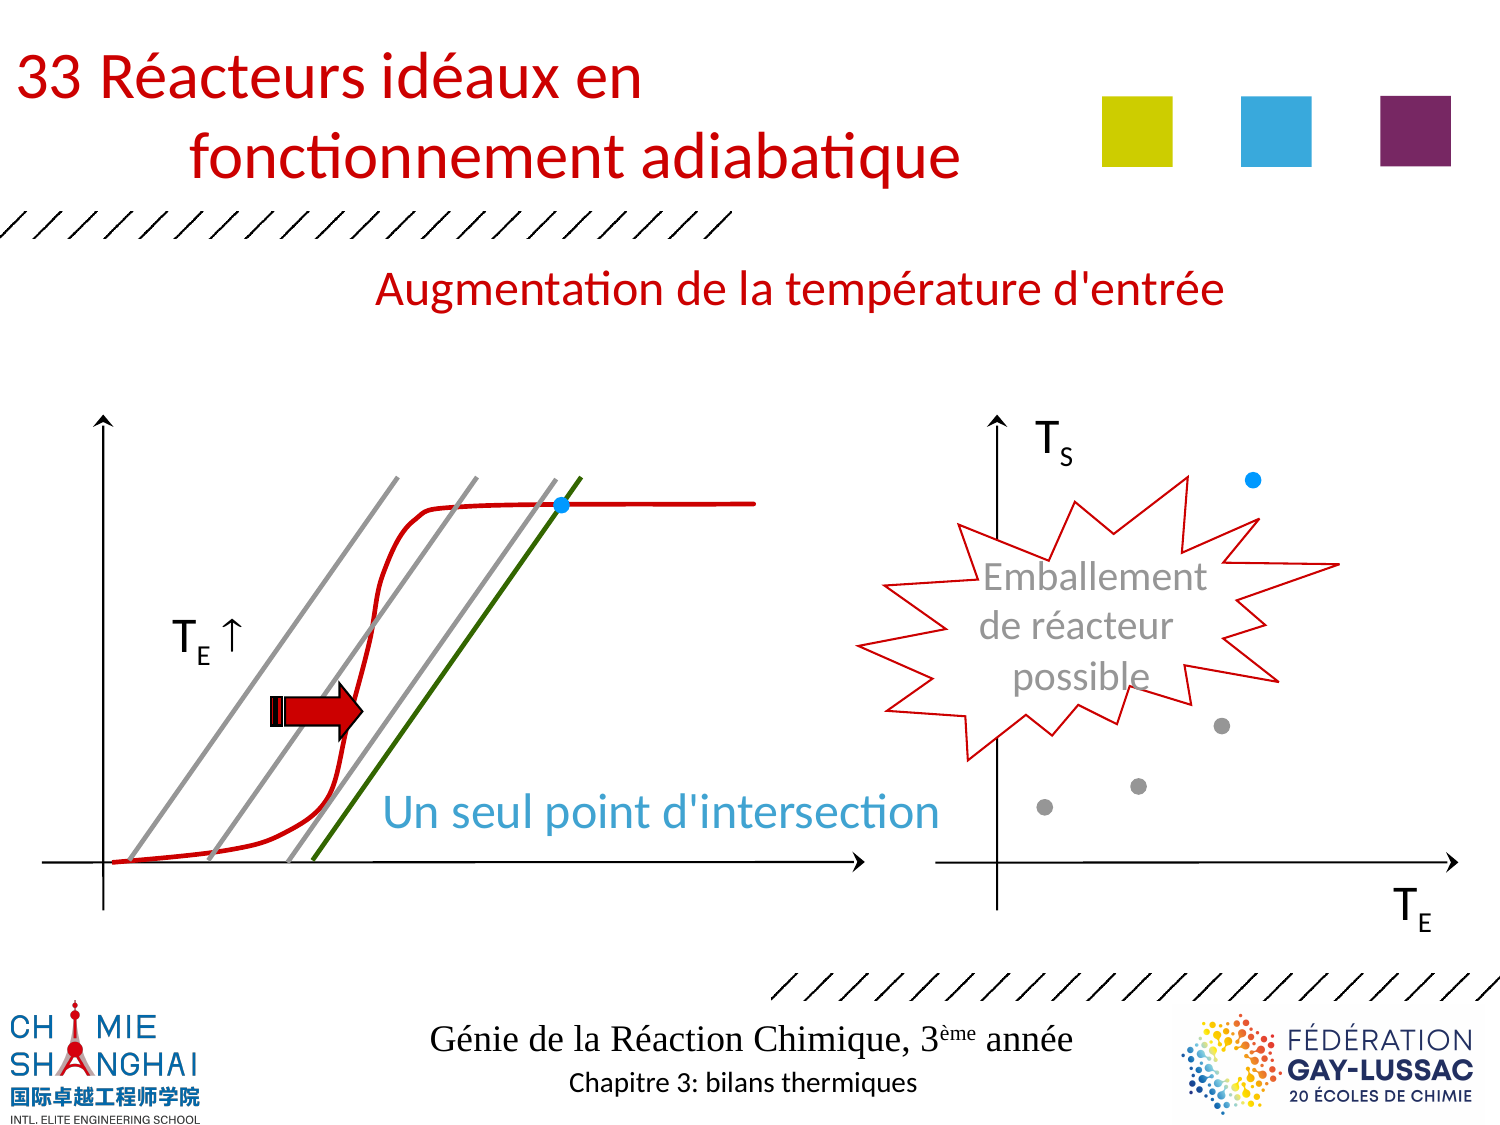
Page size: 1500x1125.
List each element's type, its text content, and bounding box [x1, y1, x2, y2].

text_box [0, 476, 971, 861]
picture [0, 211, 732, 239]
picture [1172, 1004, 1485, 1125]
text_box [935, 396, 1459, 940]
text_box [41, 414, 866, 475]
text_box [41, 869, 866, 911]
picture [11, 1000, 200, 1124]
text_box Augmentation de la température d'entrée [360, 248, 1241, 324]
text_box Réacteurs idéaux en fonctionnement adiabatique [0, 18, 1280, 206]
picture [771, 973, 1500, 1001]
